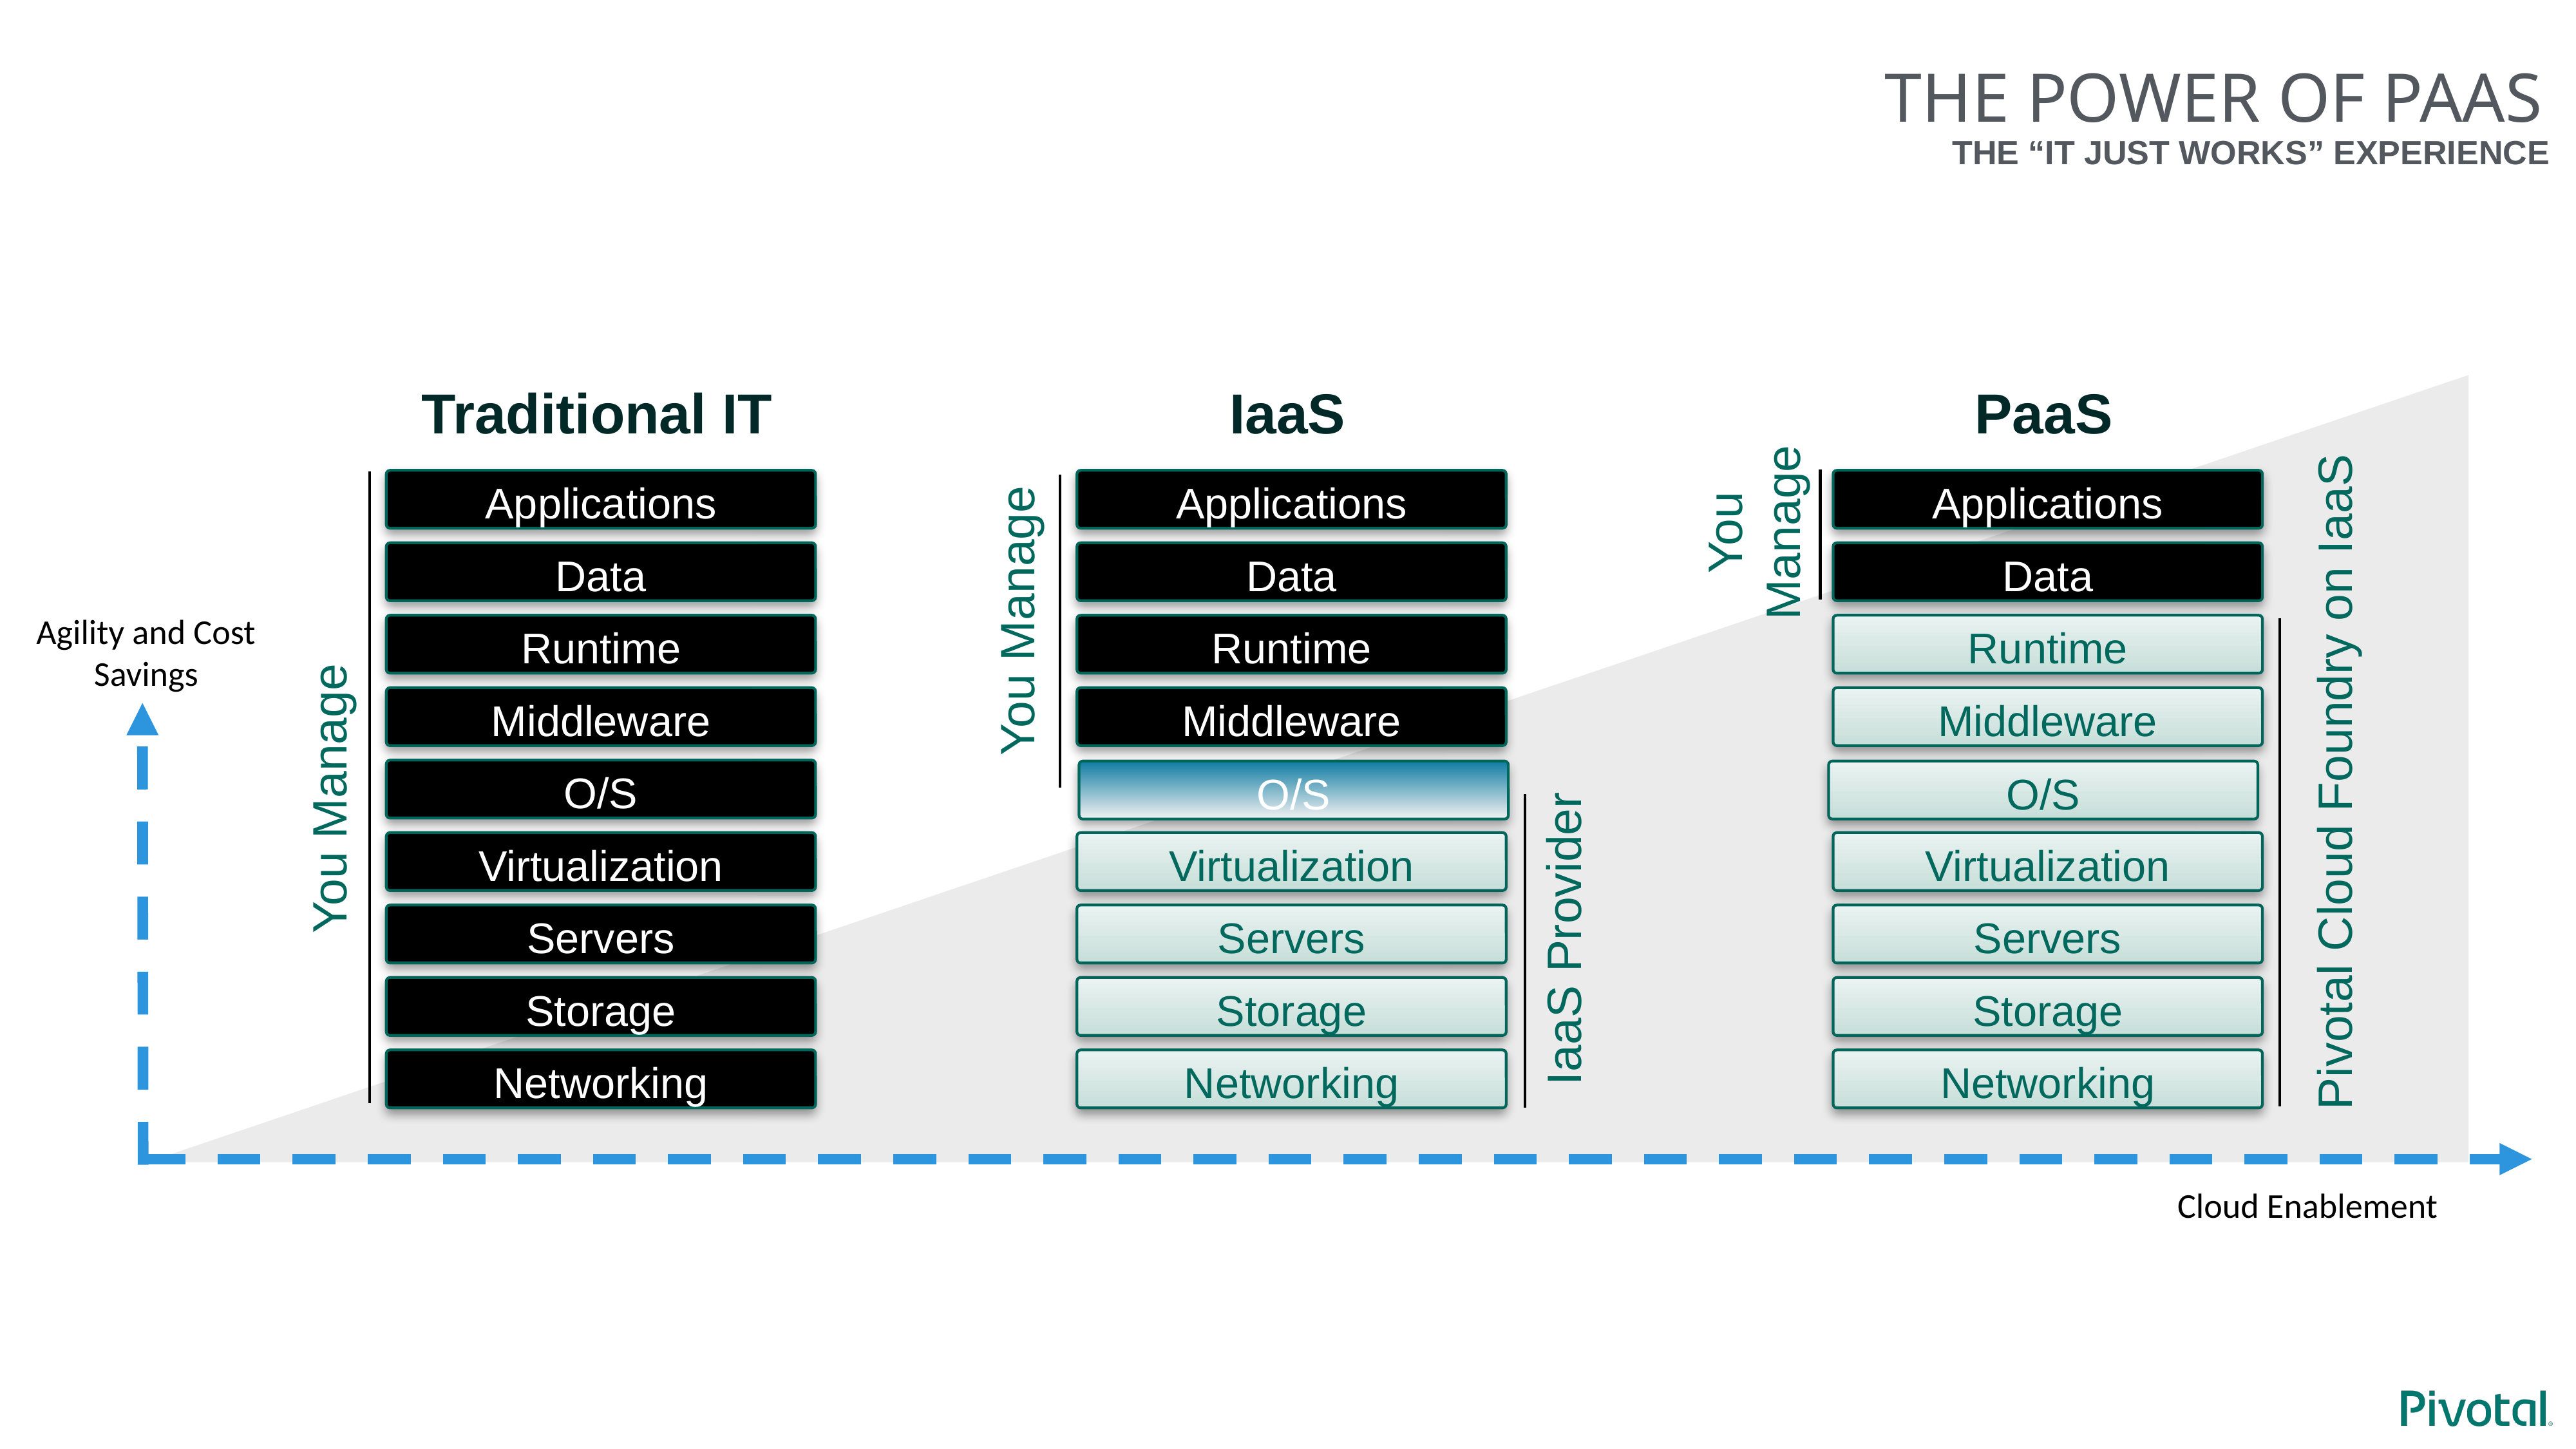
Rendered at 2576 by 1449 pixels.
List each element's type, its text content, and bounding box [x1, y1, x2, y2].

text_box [270, 356, 869, 1127]
text_box The Power of PaaS [1884, 55, 2543, 136]
picture [2339, 1356, 2576, 1449]
text_box [138, 703, 147, 713]
text_box [2524, 1155, 2532, 1164]
text_box Agility and Cost Savings [17, 604, 267, 699]
text_box Cloud Enablement [2082, 1177, 2533, 1231]
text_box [961, 356, 1601, 1127]
text_box [147, 375, 2469, 1162]
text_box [1681, 356, 2372, 1127]
text_box The “It Just Works” Experience [1952, 131, 2550, 171]
